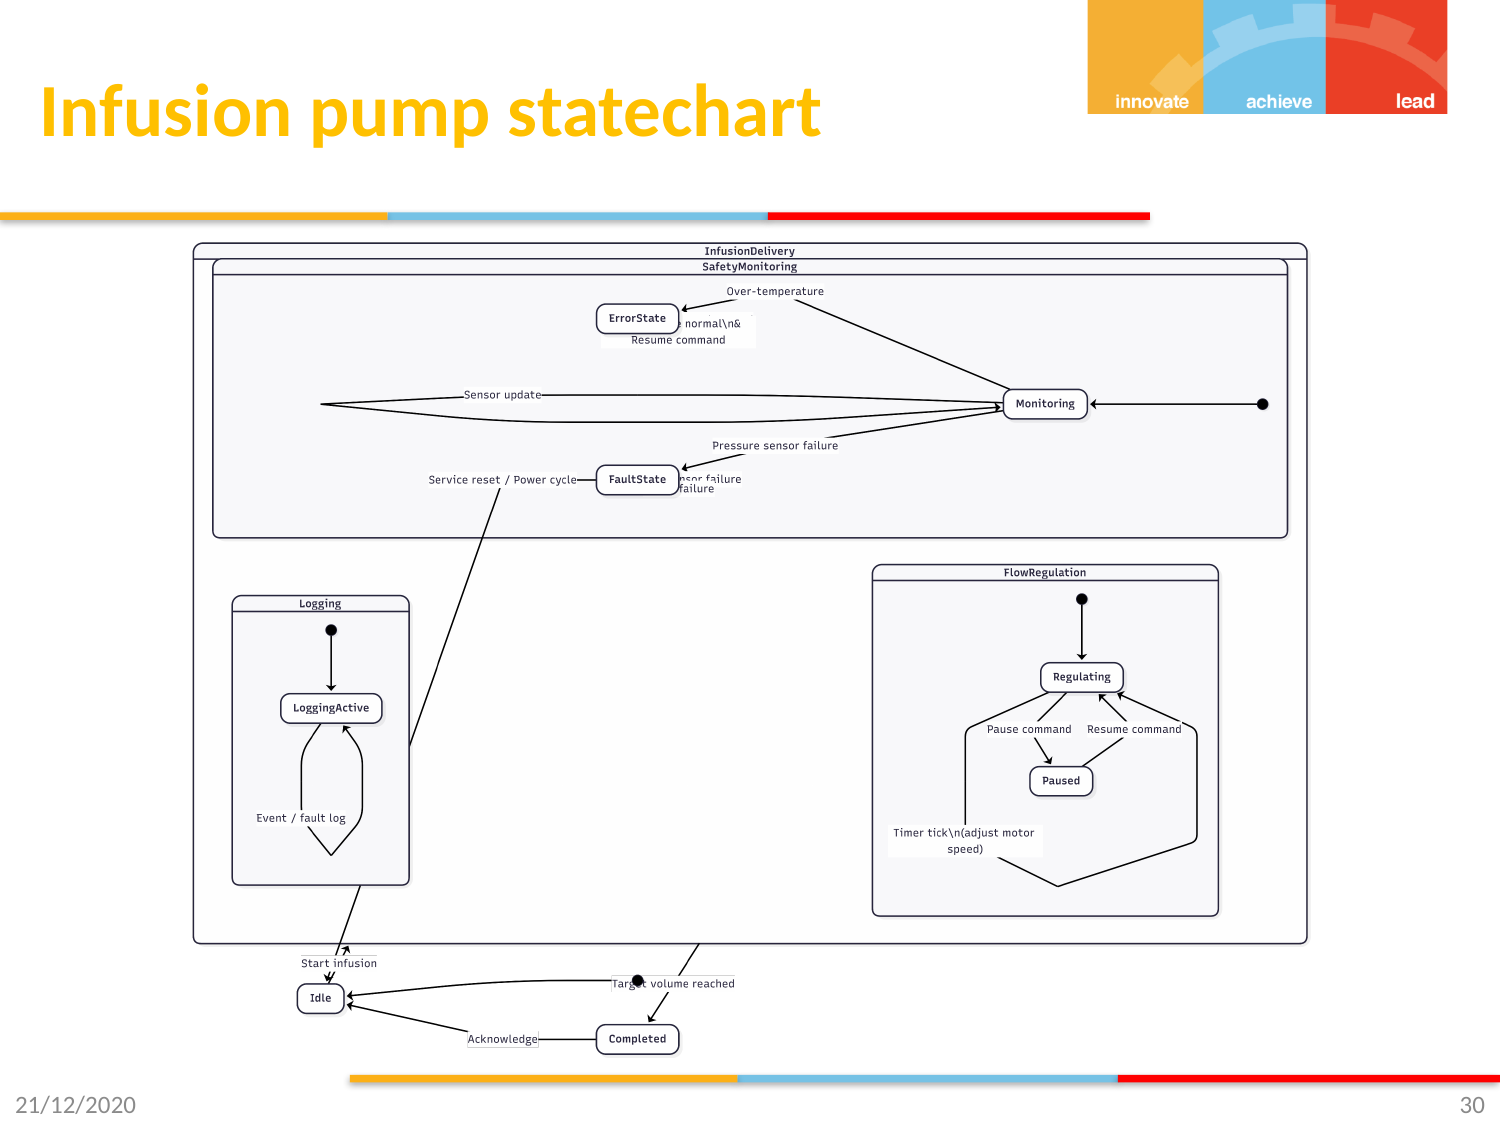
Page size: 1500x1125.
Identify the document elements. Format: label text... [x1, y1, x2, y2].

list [187, 236, 1313, 1061]
slide_number 30 [1425, 1082, 1500, 1125]
picture [1087, 0, 1448, 114]
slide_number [0, 1082, 300, 1125]
title Infusion pump statechart [24, 8, 1063, 205]
